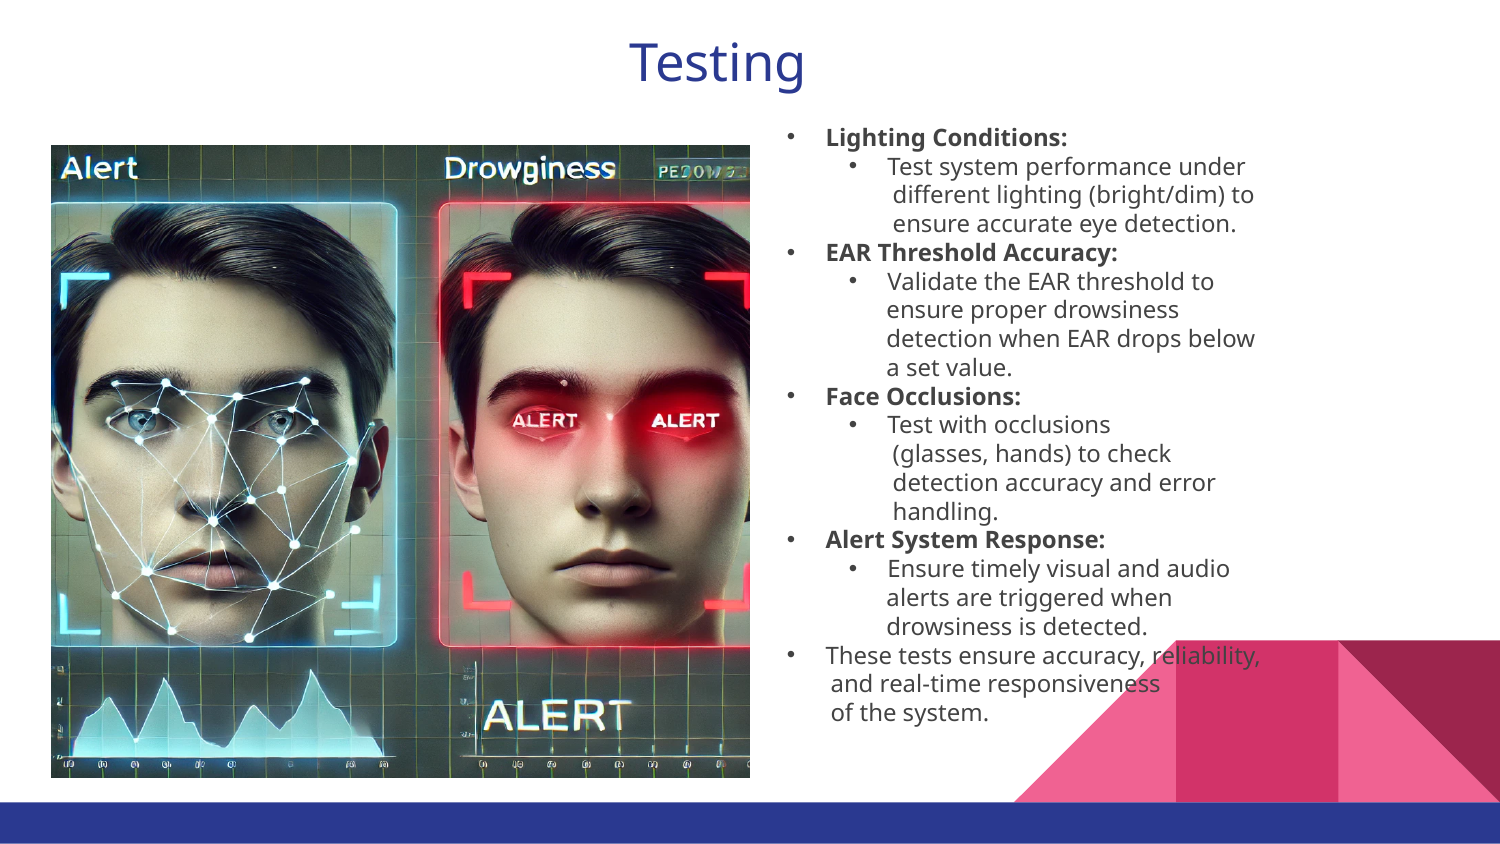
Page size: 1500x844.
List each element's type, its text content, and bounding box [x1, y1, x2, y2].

title Testing [51, 14, 1449, 108]
list Lighting Conditions: Test system performance under different lighting (bright/dim) to ensure accurate eye detection. EAR Threshold Accuracy: Validate the EAR threshold to ensure proper drowsiness detection when EAR drops below a set value. Face Occlusions: Test with occlusions (glasses, hands) to check detection accuracy and error handling. Alert System Response: Ensure timely visual and audio alerts are triggered when drowsiness is detected. These tests ensure accuracy, reliability, and real-time responsiveness of the system. [771, 107, 1449, 750]
picture [50, 145, 751, 778]
